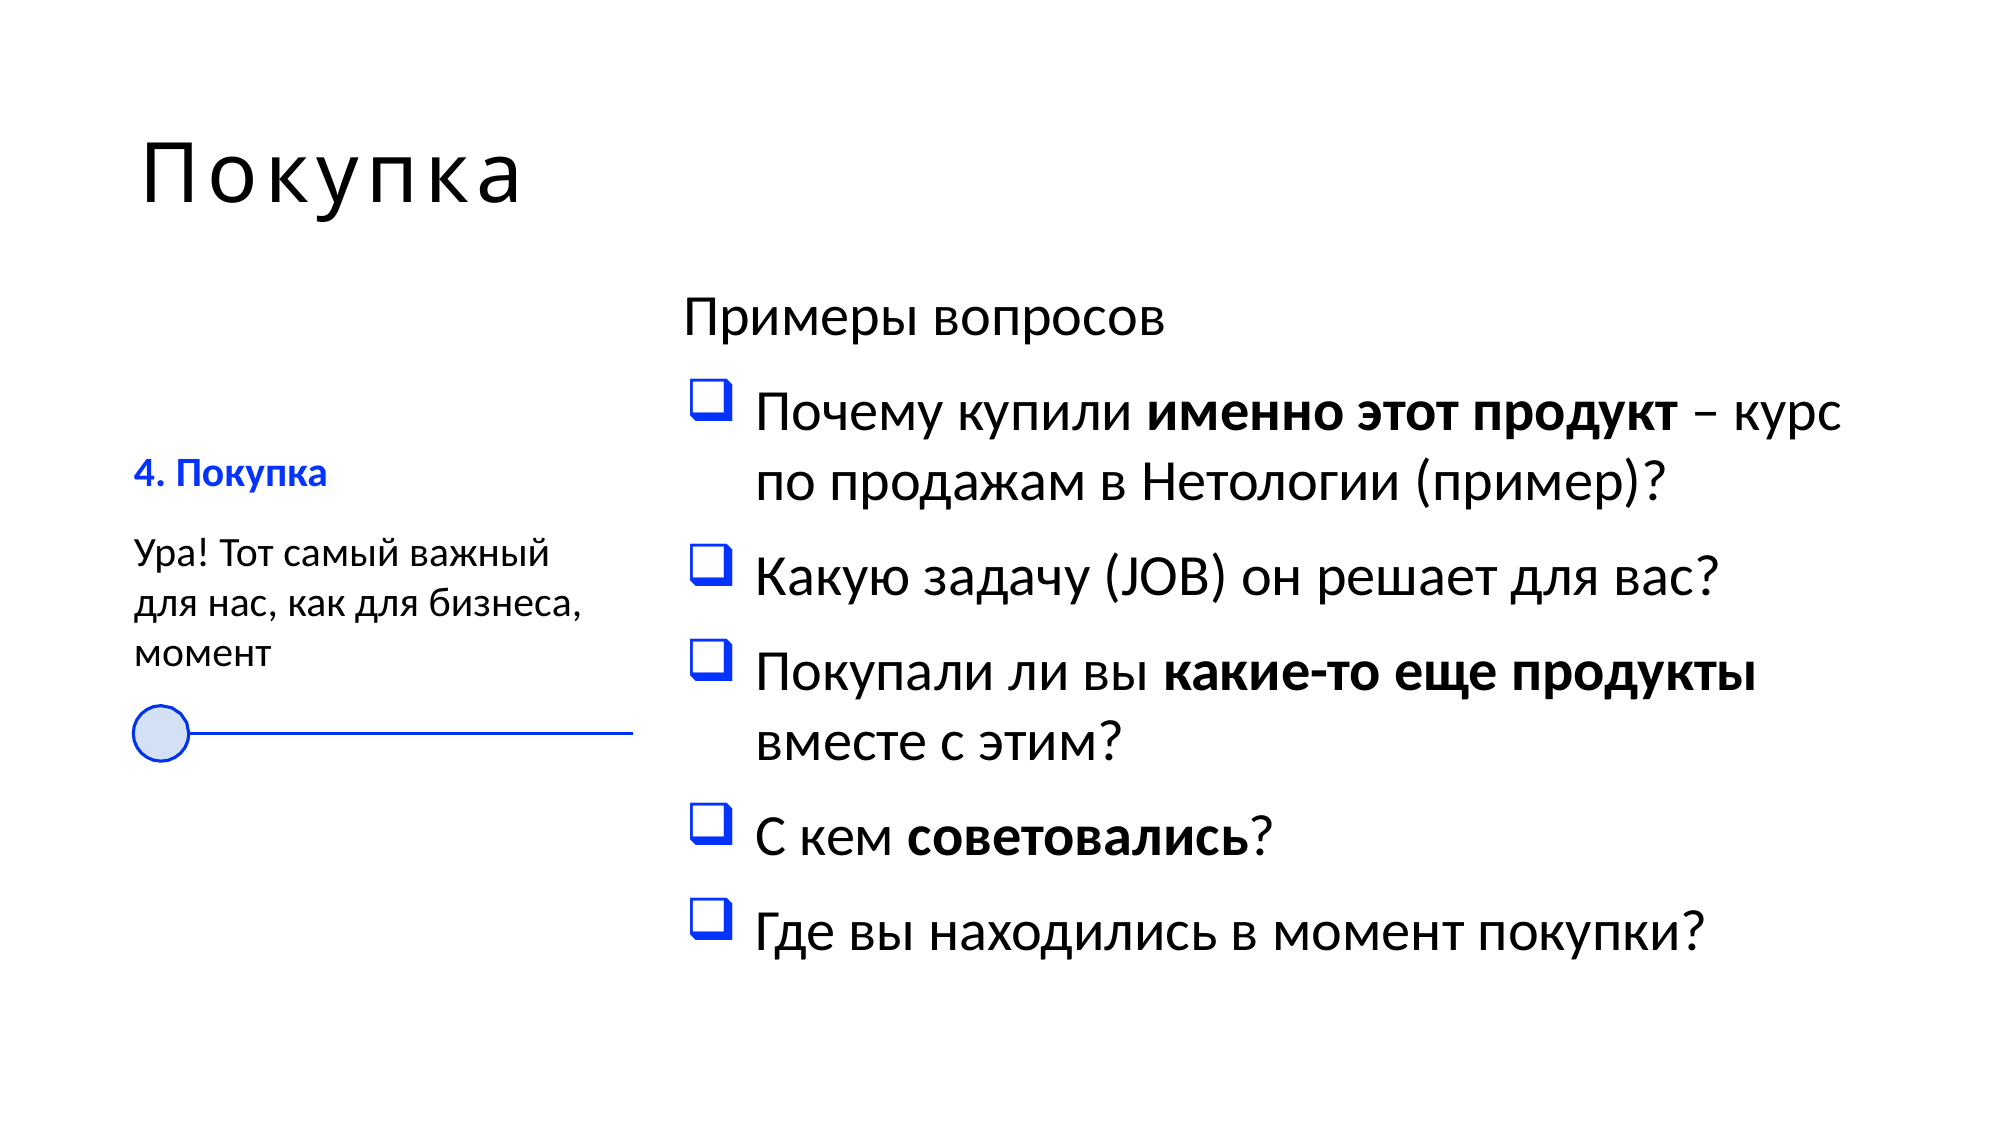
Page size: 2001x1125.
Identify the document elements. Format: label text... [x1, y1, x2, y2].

title Покупка [137, 73, 1863, 264]
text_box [131, 704, 634, 763]
text_box 4. Покупка Ура! Тот самый важный для нас, как для бизнеса, момент [131, 442, 621, 676]
list Примеры вопросов Почему купили именно этот продукт – курс по продажам в Нетологии (пример)? Какую задачу (JOB) он решает для вас? Покупали ли вы какие-то еще продукты вместе с этим? С кем советовались? Где вы находились в момент покупки? [668, 277, 1863, 1014]
